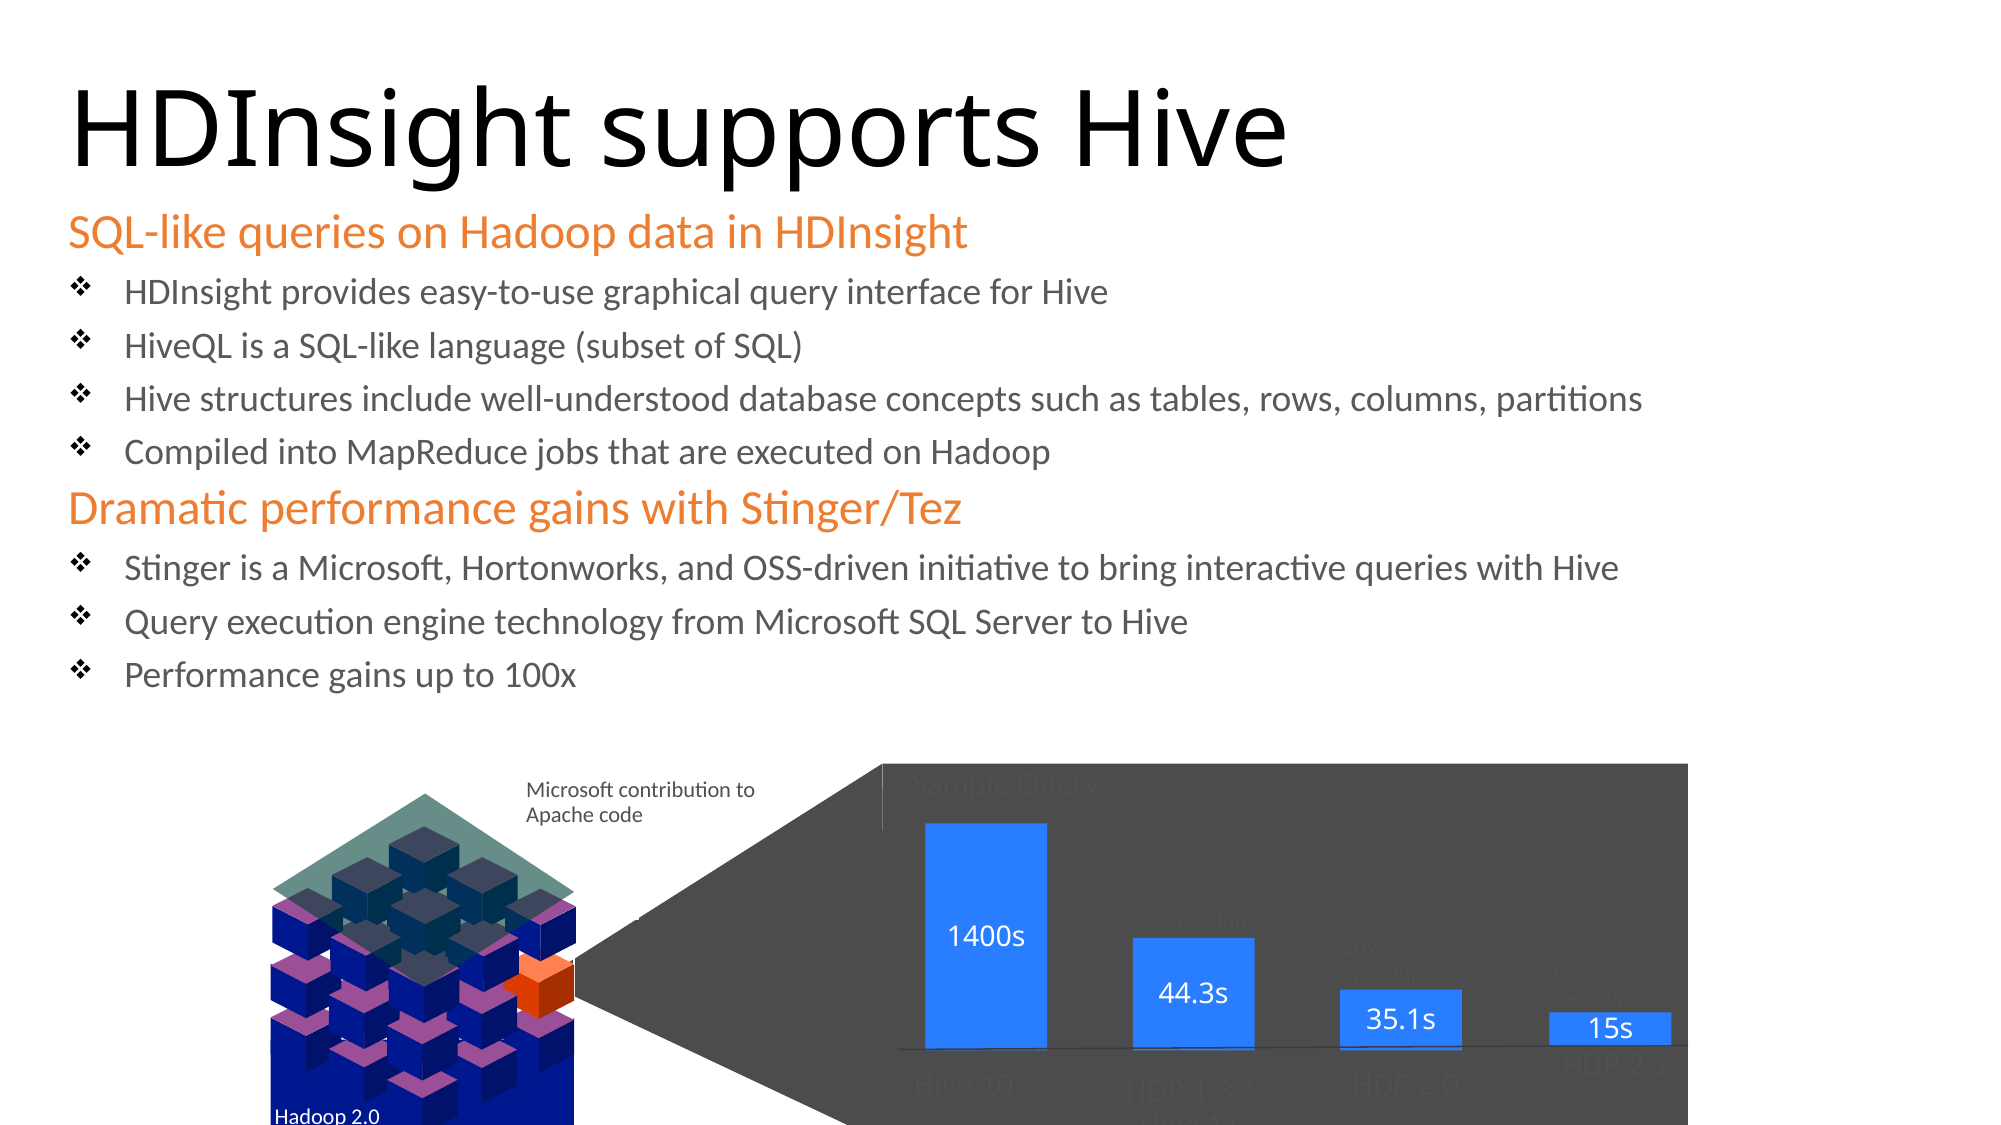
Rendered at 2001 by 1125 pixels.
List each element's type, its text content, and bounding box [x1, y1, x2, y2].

list HDInsight supports Hive [44, 59, 1809, 191]
text_box SQL-like queries on Hadoop data in HDInsight HDInsight provides easy-to-use graphical query interface for Hive HiveQL is a SQL-like language (subset of SQL) Hive structures include well-understood database concepts such as tables, rows, columns, partitions Compiled into MapReduce jobs that are executed on Hadoop Dramatic performance gains with Stinger/Tez Stinger is a Microsoft, Hortonworks, and OSS-driven initiative to bring interactive queries with Hive Query execution engine technology from Microsoft SQL Server to Hive Performance gains up to 100x [44, 191, 1957, 711]
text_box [245, 748, 1729, 1125]
